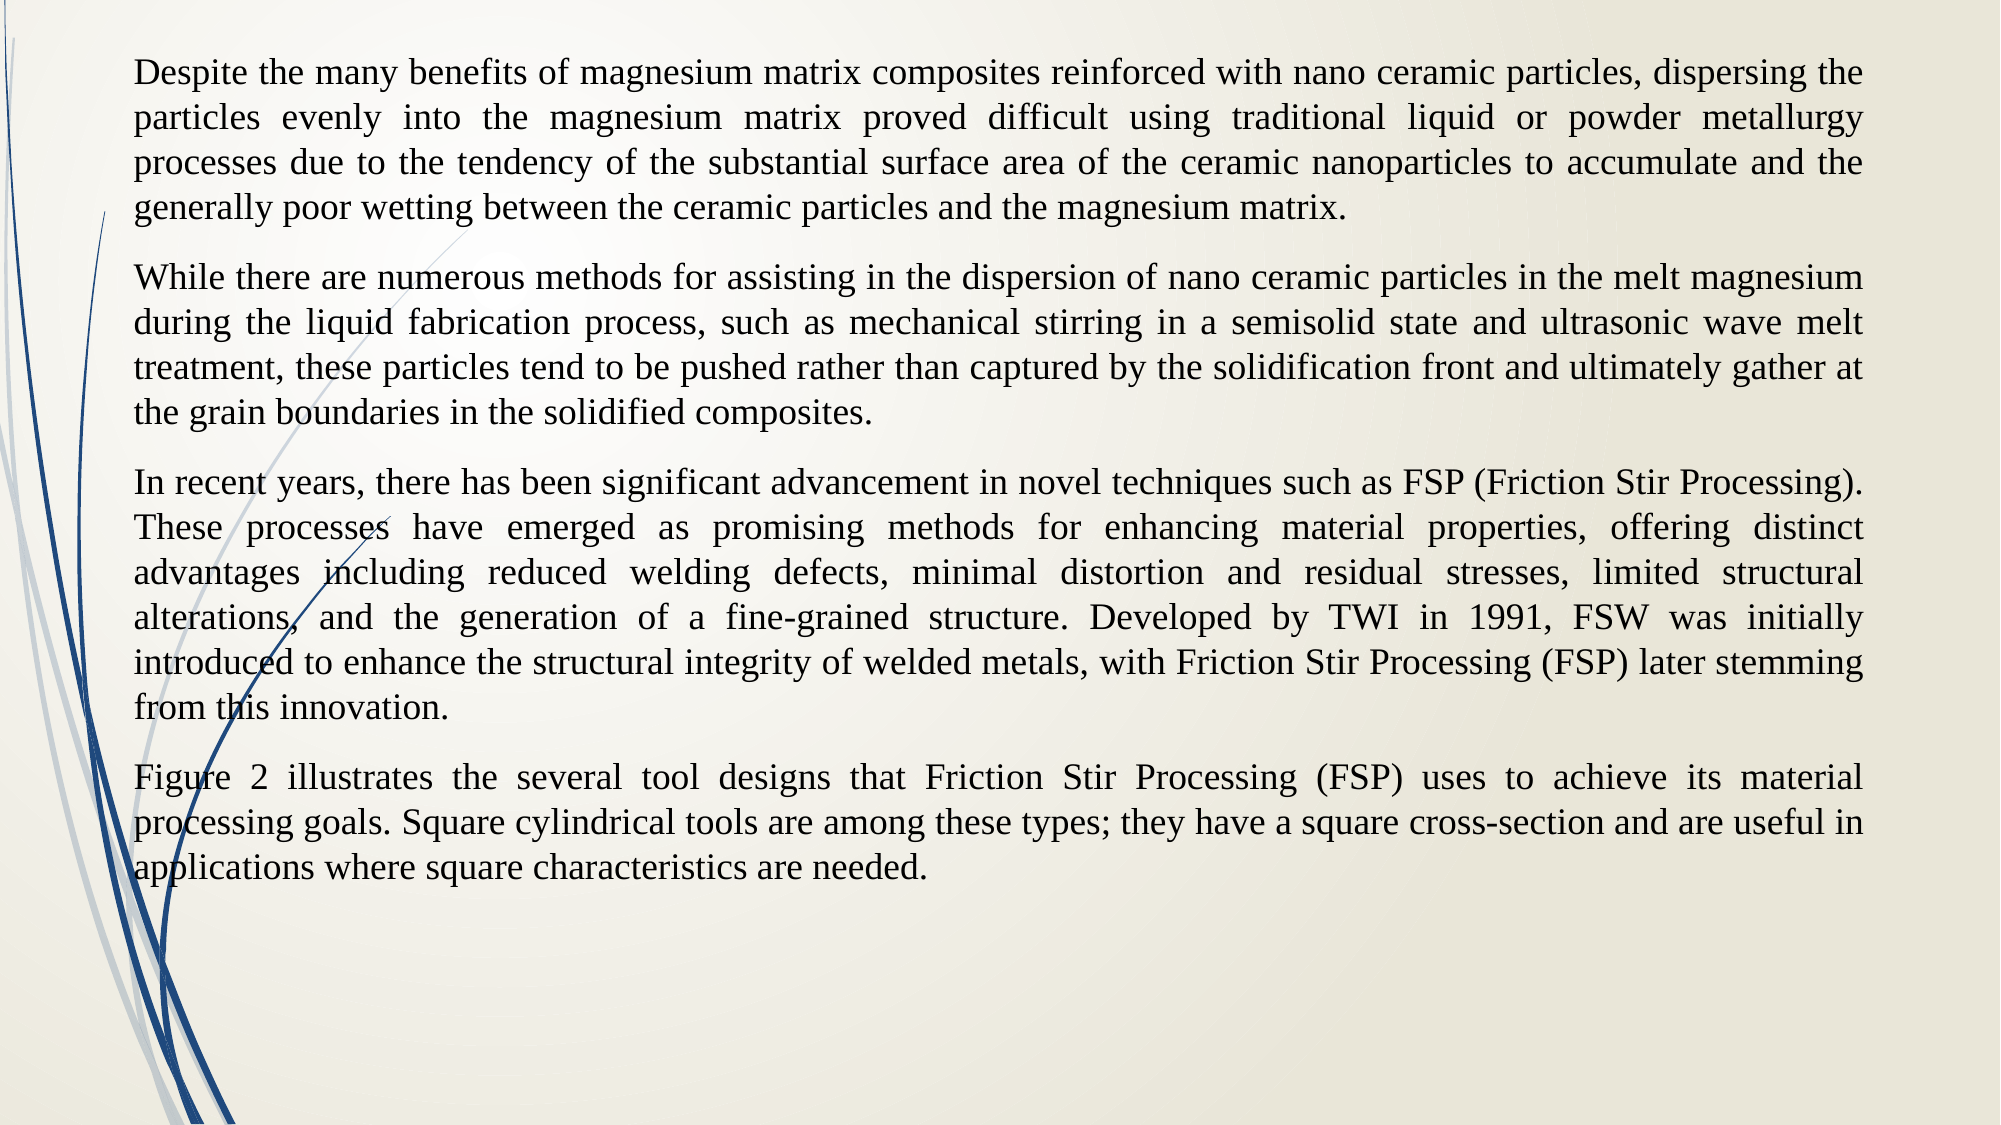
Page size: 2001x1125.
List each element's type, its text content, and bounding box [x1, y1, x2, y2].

text_box Despite the many benefits of magnesium matrix composites reinforced with nano ceramic particles, dispersing the particles evenly into the magnesium matrix proved difficult using traditional liquid or powder metallurgy processes due to the tendency of the substantial surface area of the ceramic nanoparticles to accumulate and the generally poor wetting between the ceramic particles and the magnesium matrix. While there are numerous methods for assisting in the dispersion of nano ceramic particles in the melt magnesium during the liquid fabrication process, such as mechanical stirring in a semisolid state and ultrasonic wave melt treatment, these particles tend to be pushed rather than captured by the solidification front and ultimately gather at the grain boundaries in the solidified composites. In recent years, there has been significant advancement in novel techniques such as FSP (Friction Stir Processing). These processes have emerged as promising methods for enhancing material properties, offering distinct advantages including reduced welding defects, minimal distortion and residual stresses, limited structural alterations, and the generation of a fine-grained structure. Developed by TWI in 1991, FSW was initially introduced to enhance the structural integrity of welded metals, with Friction Stir Processing (FSP) later stemming from this innovation. Figure 2 illustrates the several tool designs that Friction Stir Processing (FSP) uses to achieve its material processing goals. Square cylindrical tools are among these types; they have a square cross-section and are useful in applications where square characteristics are needed. [118, 39, 1882, 895]
